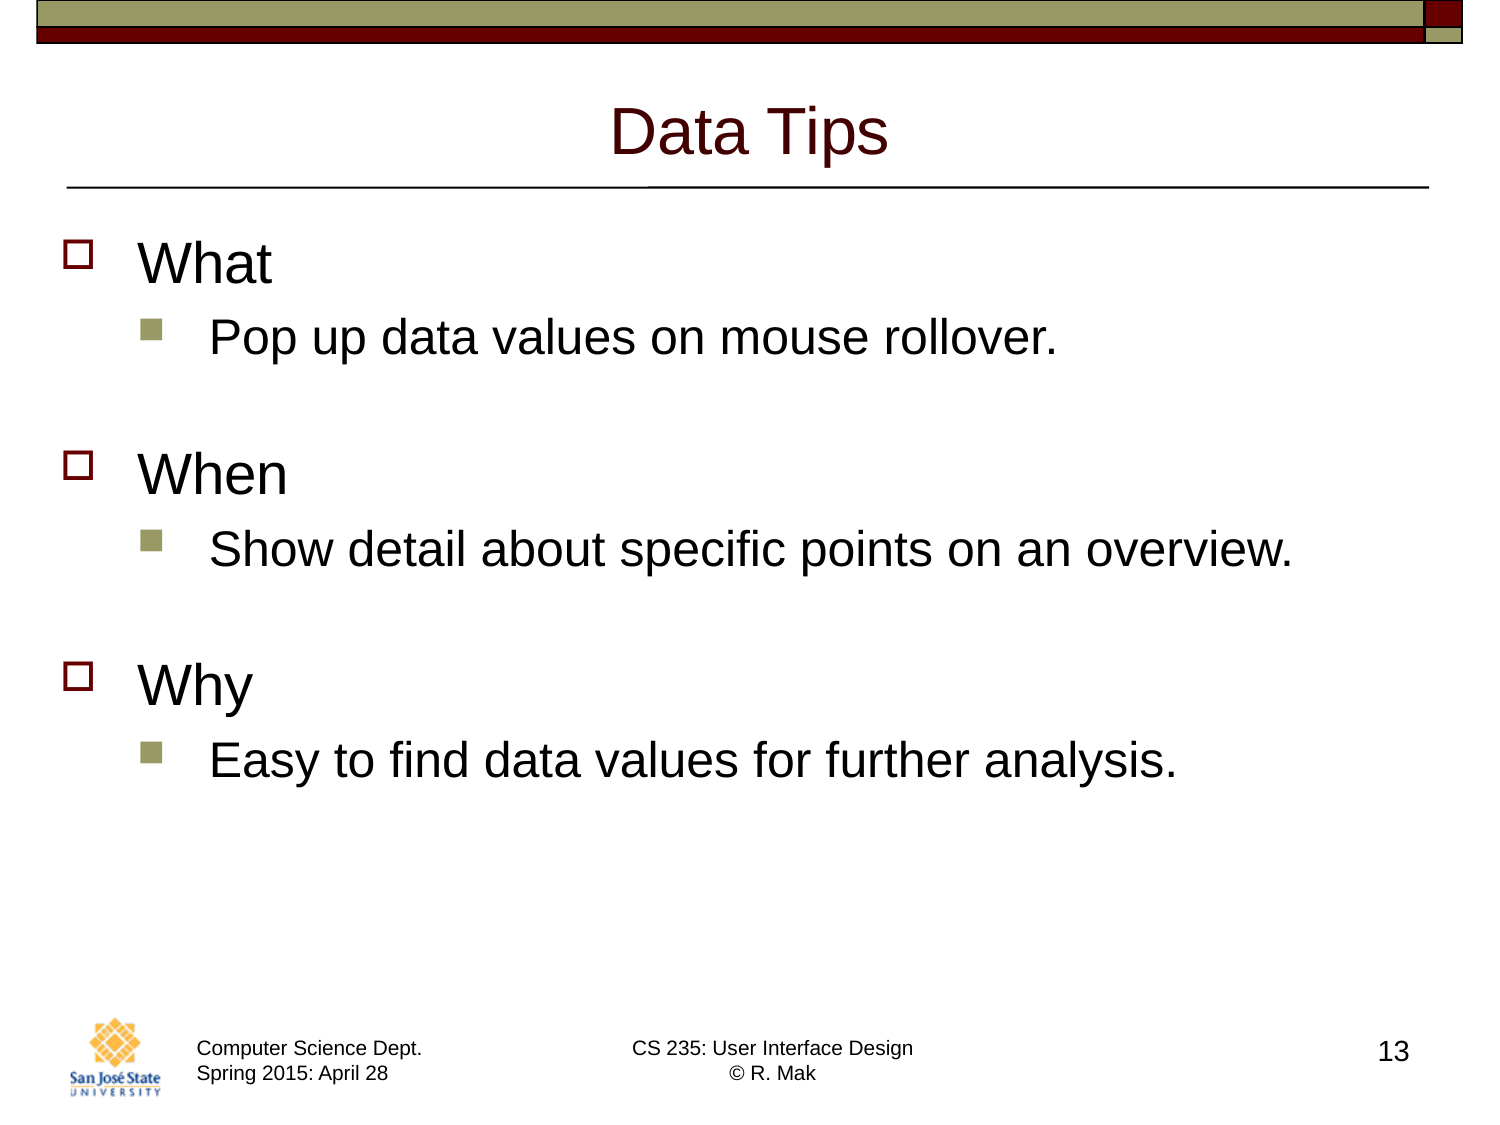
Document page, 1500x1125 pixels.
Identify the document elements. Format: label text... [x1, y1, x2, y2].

picture [60, 1012, 166, 1112]
title Data Tips [75, 67, 1425, 175]
slide_number 13 [1112, 1025, 1425, 1100]
list What Pop up data values on mouse rollover. When Show detail about specific points on an overview. Why Easy to find data values for further analysis. [45, 217, 1395, 996]
